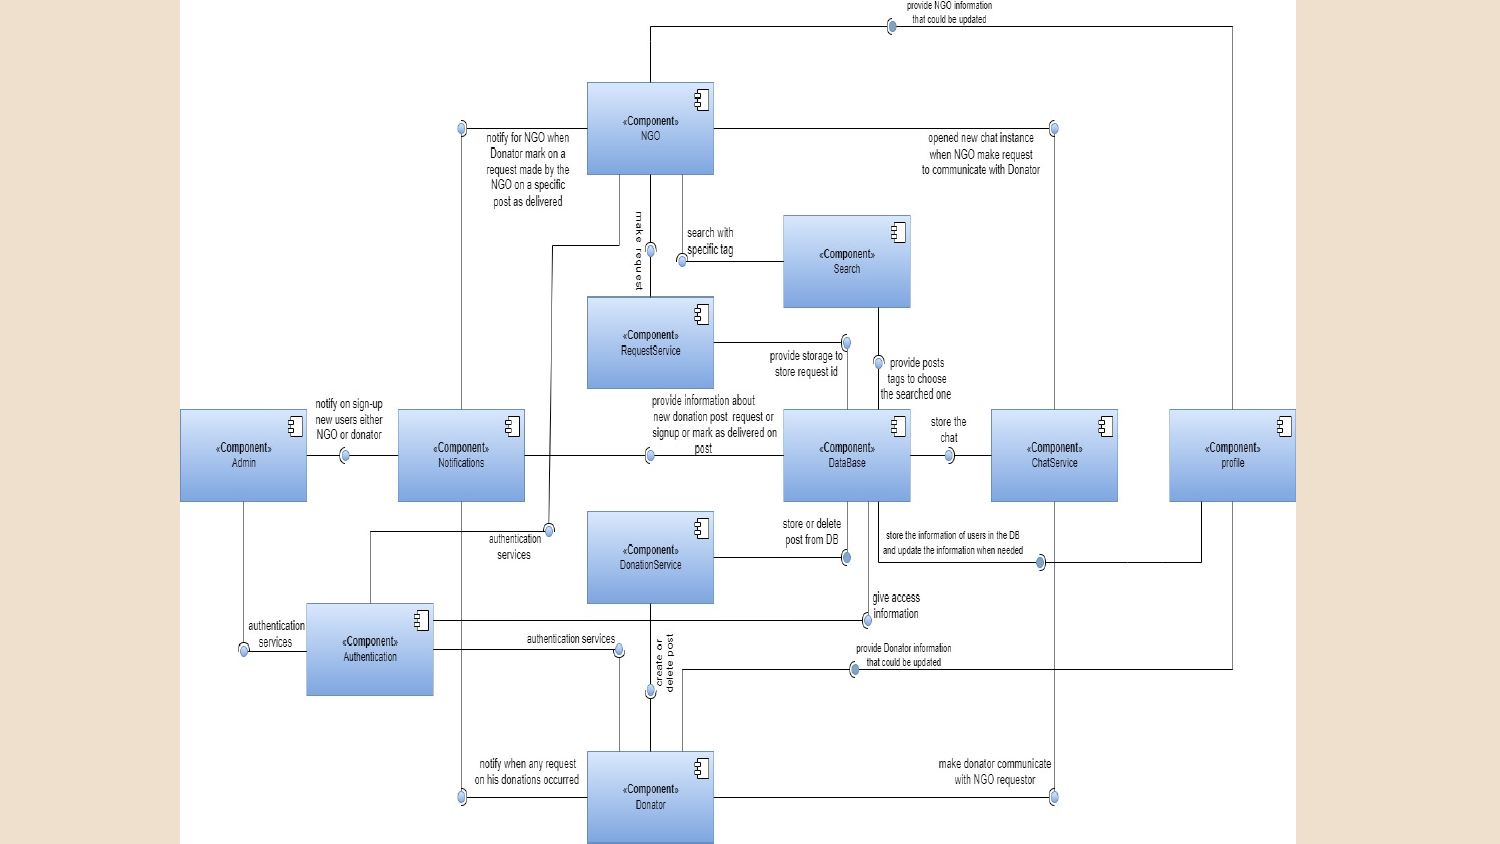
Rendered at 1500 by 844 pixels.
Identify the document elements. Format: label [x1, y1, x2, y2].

picture [179, 0, 1296, 844]
